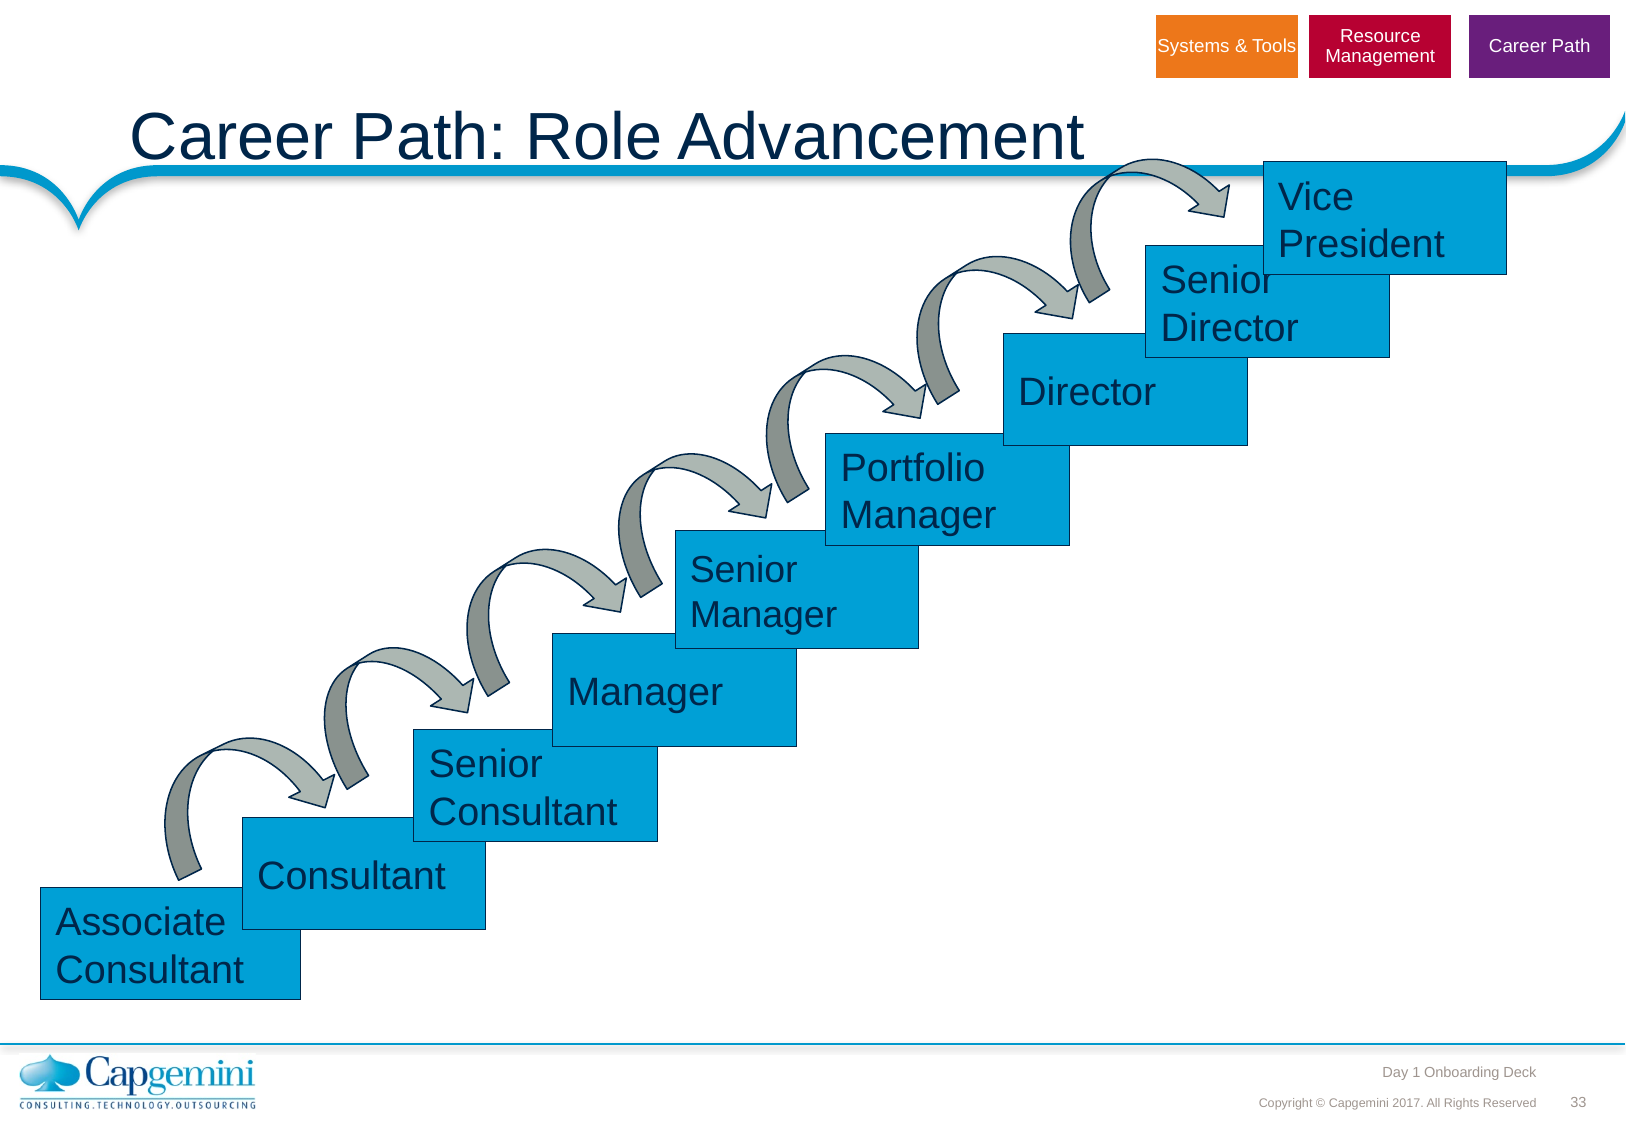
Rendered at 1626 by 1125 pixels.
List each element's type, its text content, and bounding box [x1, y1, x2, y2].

picture [19, 1053, 256, 1110]
text_box [164, 738, 335, 881]
text_box Manager [552, 633, 797, 747]
text_box [43, 125, 1531, 1063]
text_box [1070, 159, 1230, 303]
text_box Portfolio Manager [825, 433, 1070, 546]
text_box [618, 453, 772, 598]
text_box Consultant [242, 817, 486, 930]
title Career Path: Role Advancement [81, 45, 1544, 233]
text_box Senior Consultant [413, 729, 658, 842]
text_box Associate Consultant [40, 887, 301, 1000]
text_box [1153, 12, 1300, 80]
text_box Senior Manager [675, 530, 919, 649]
text_box [766, 355, 926, 503]
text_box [1466, 12, 1613, 80]
text_box [324, 647, 474, 790]
text_box Director [1003, 333, 1248, 446]
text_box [1307, 12, 1454, 80]
text_box Vice President [1263, 161, 1507, 275]
text_box Senior Director [1145, 245, 1390, 358]
text_box [917, 256, 1079, 405]
text_box [467, 549, 627, 697]
